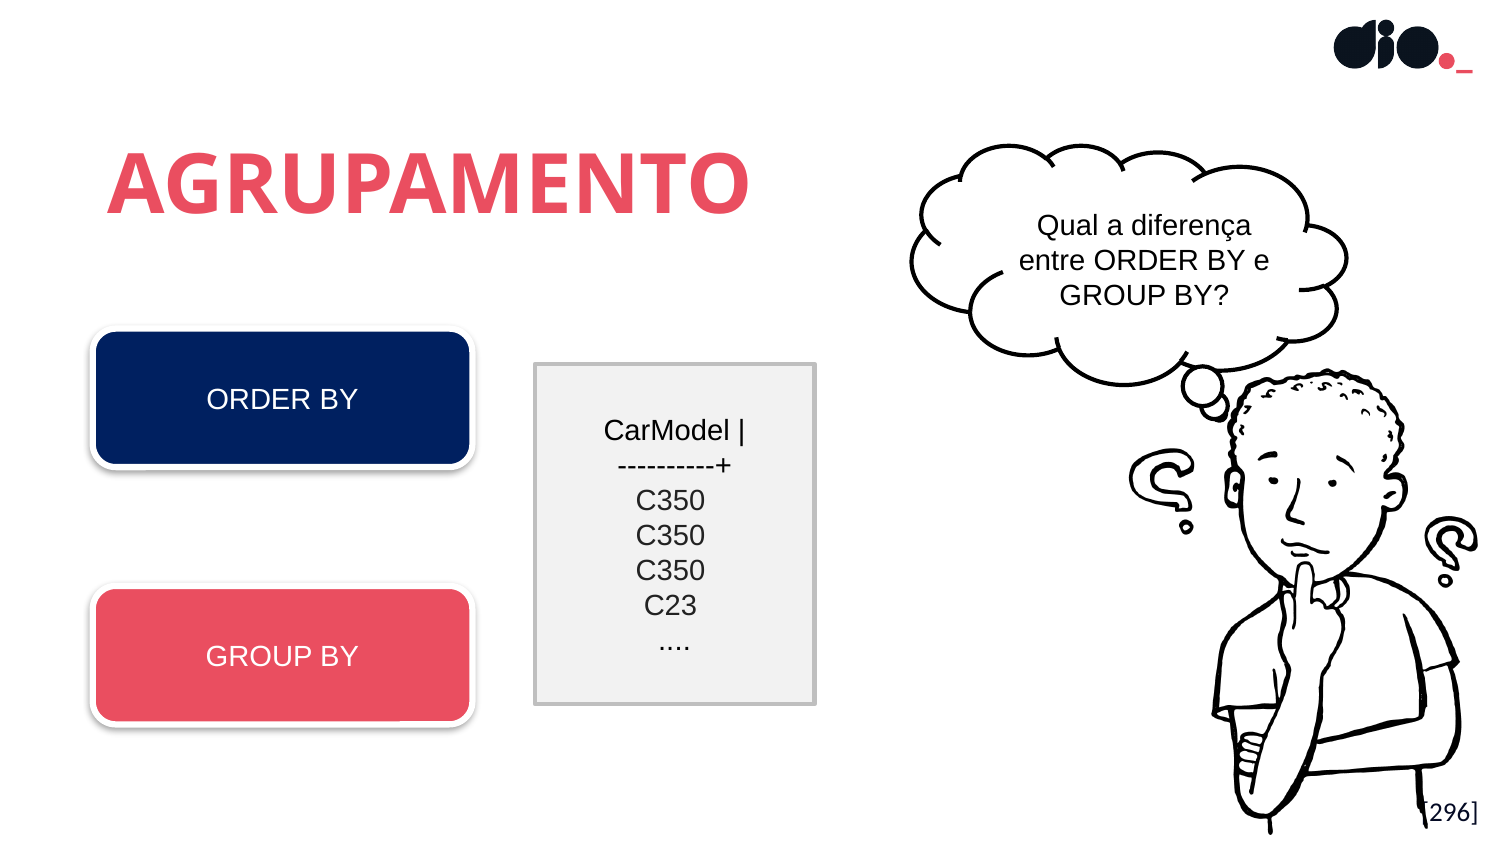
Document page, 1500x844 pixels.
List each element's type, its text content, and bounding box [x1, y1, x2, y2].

text_box ORDER BY [89, 325, 476, 471]
text_box Qual a diferença entre ORDER BY e GROUP BY? [909, 143, 1349, 366]
picture [1333, 19, 1473, 74]
picture [1068, 366, 1500, 836]
text_box AGRUPAMENTO [92, 104, 1395, 243]
text_box GROUP BY [89, 582, 476, 728]
text_box CarModel | ----------+ C350 C350 C350 C23 .... [533, 362, 817, 706]
